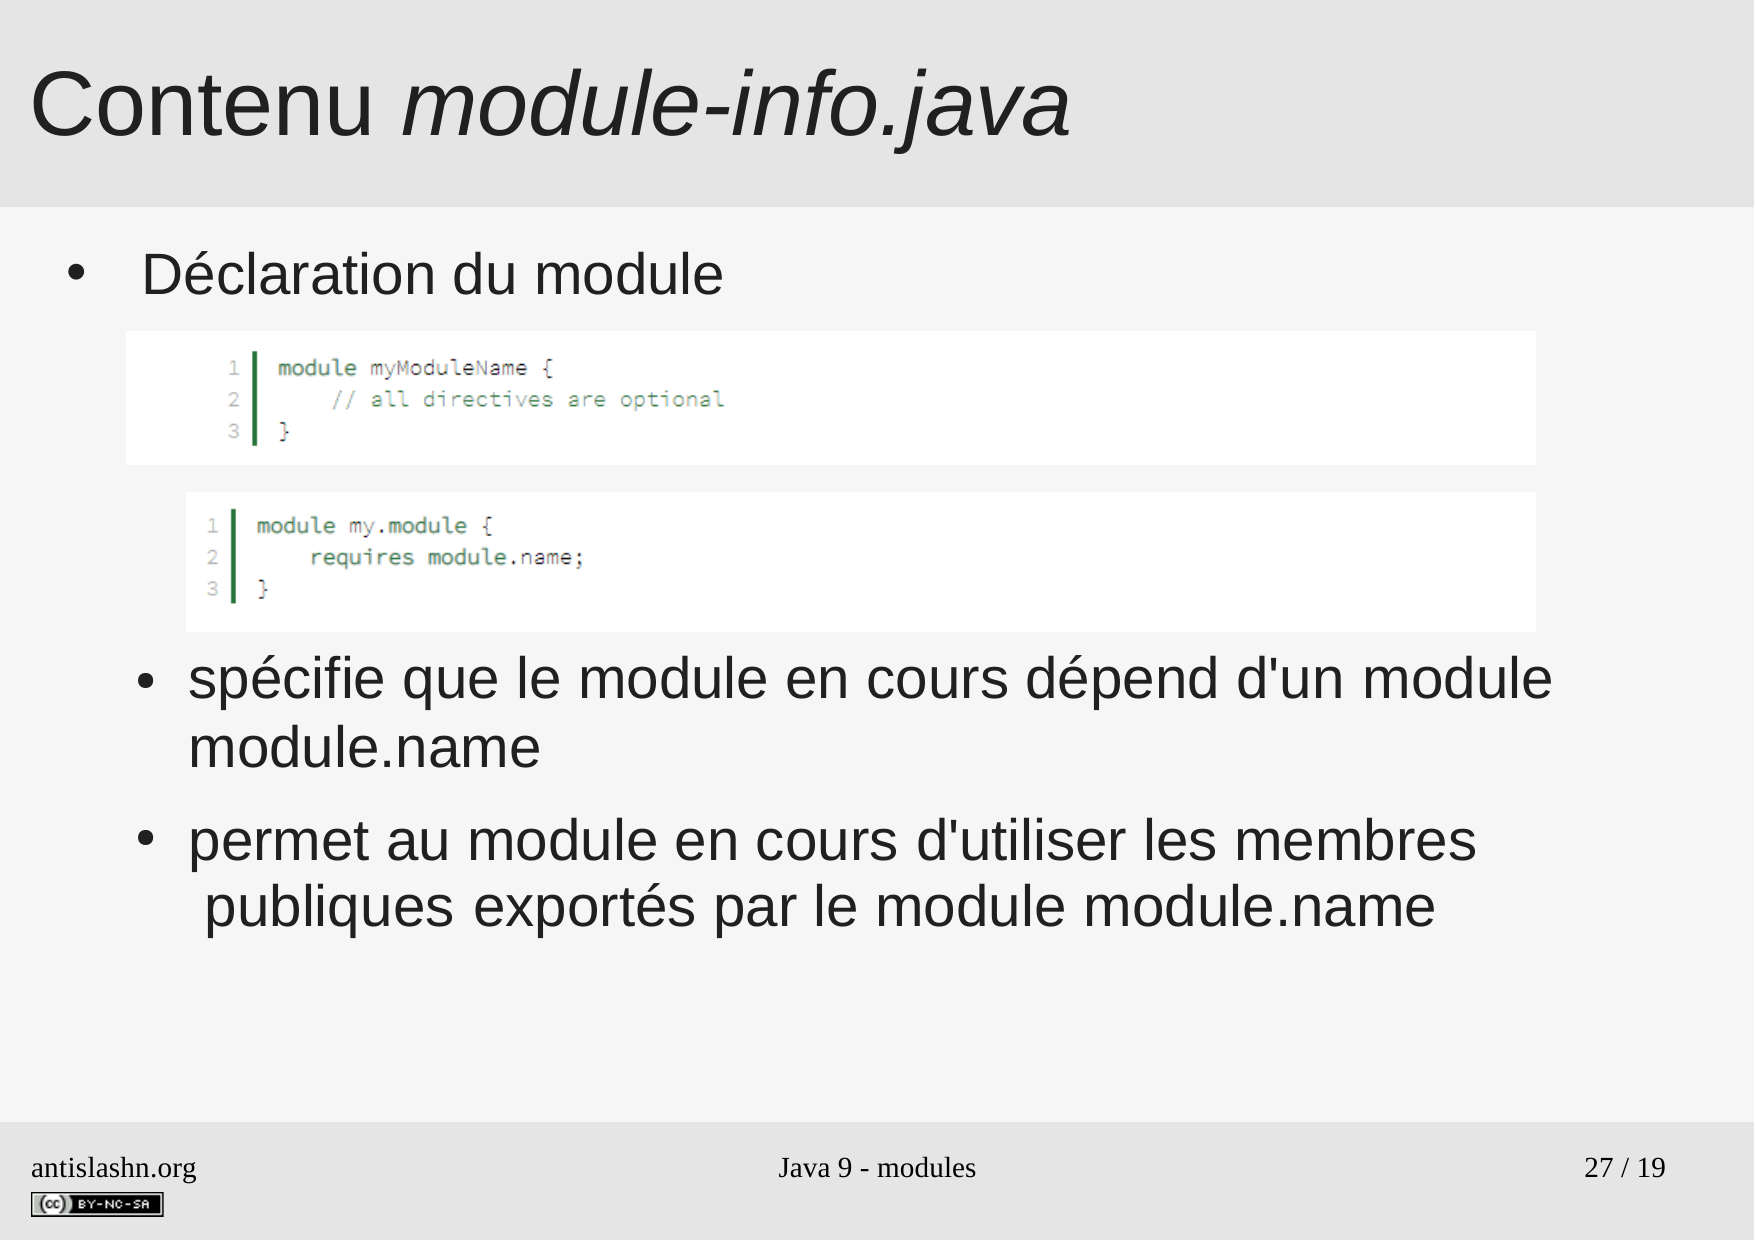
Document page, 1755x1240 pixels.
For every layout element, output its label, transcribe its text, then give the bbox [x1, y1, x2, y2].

text_box spécifie que le module en cours dépend d'un module module.name permet au module en cours d'utiliser les membres publiques exportés par le module module.name [186, 640, 1557, 938]
picture [186, 492, 1536, 632]
text_box Déclaration du module [64, 235, 1435, 306]
slide_number antislashn.org [29, 1149, 197, 1240]
footer Java 9 - modules [776, 1149, 979, 1240]
text_box ● [133, 659, 159, 694]
text_box ● [133, 817, 159, 851]
picture [125, 331, 1536, 465]
title Contenu module-info.java [27, 41, 1077, 251]
slide_number 27 / 19 [1578, 1149, 1668, 1240]
